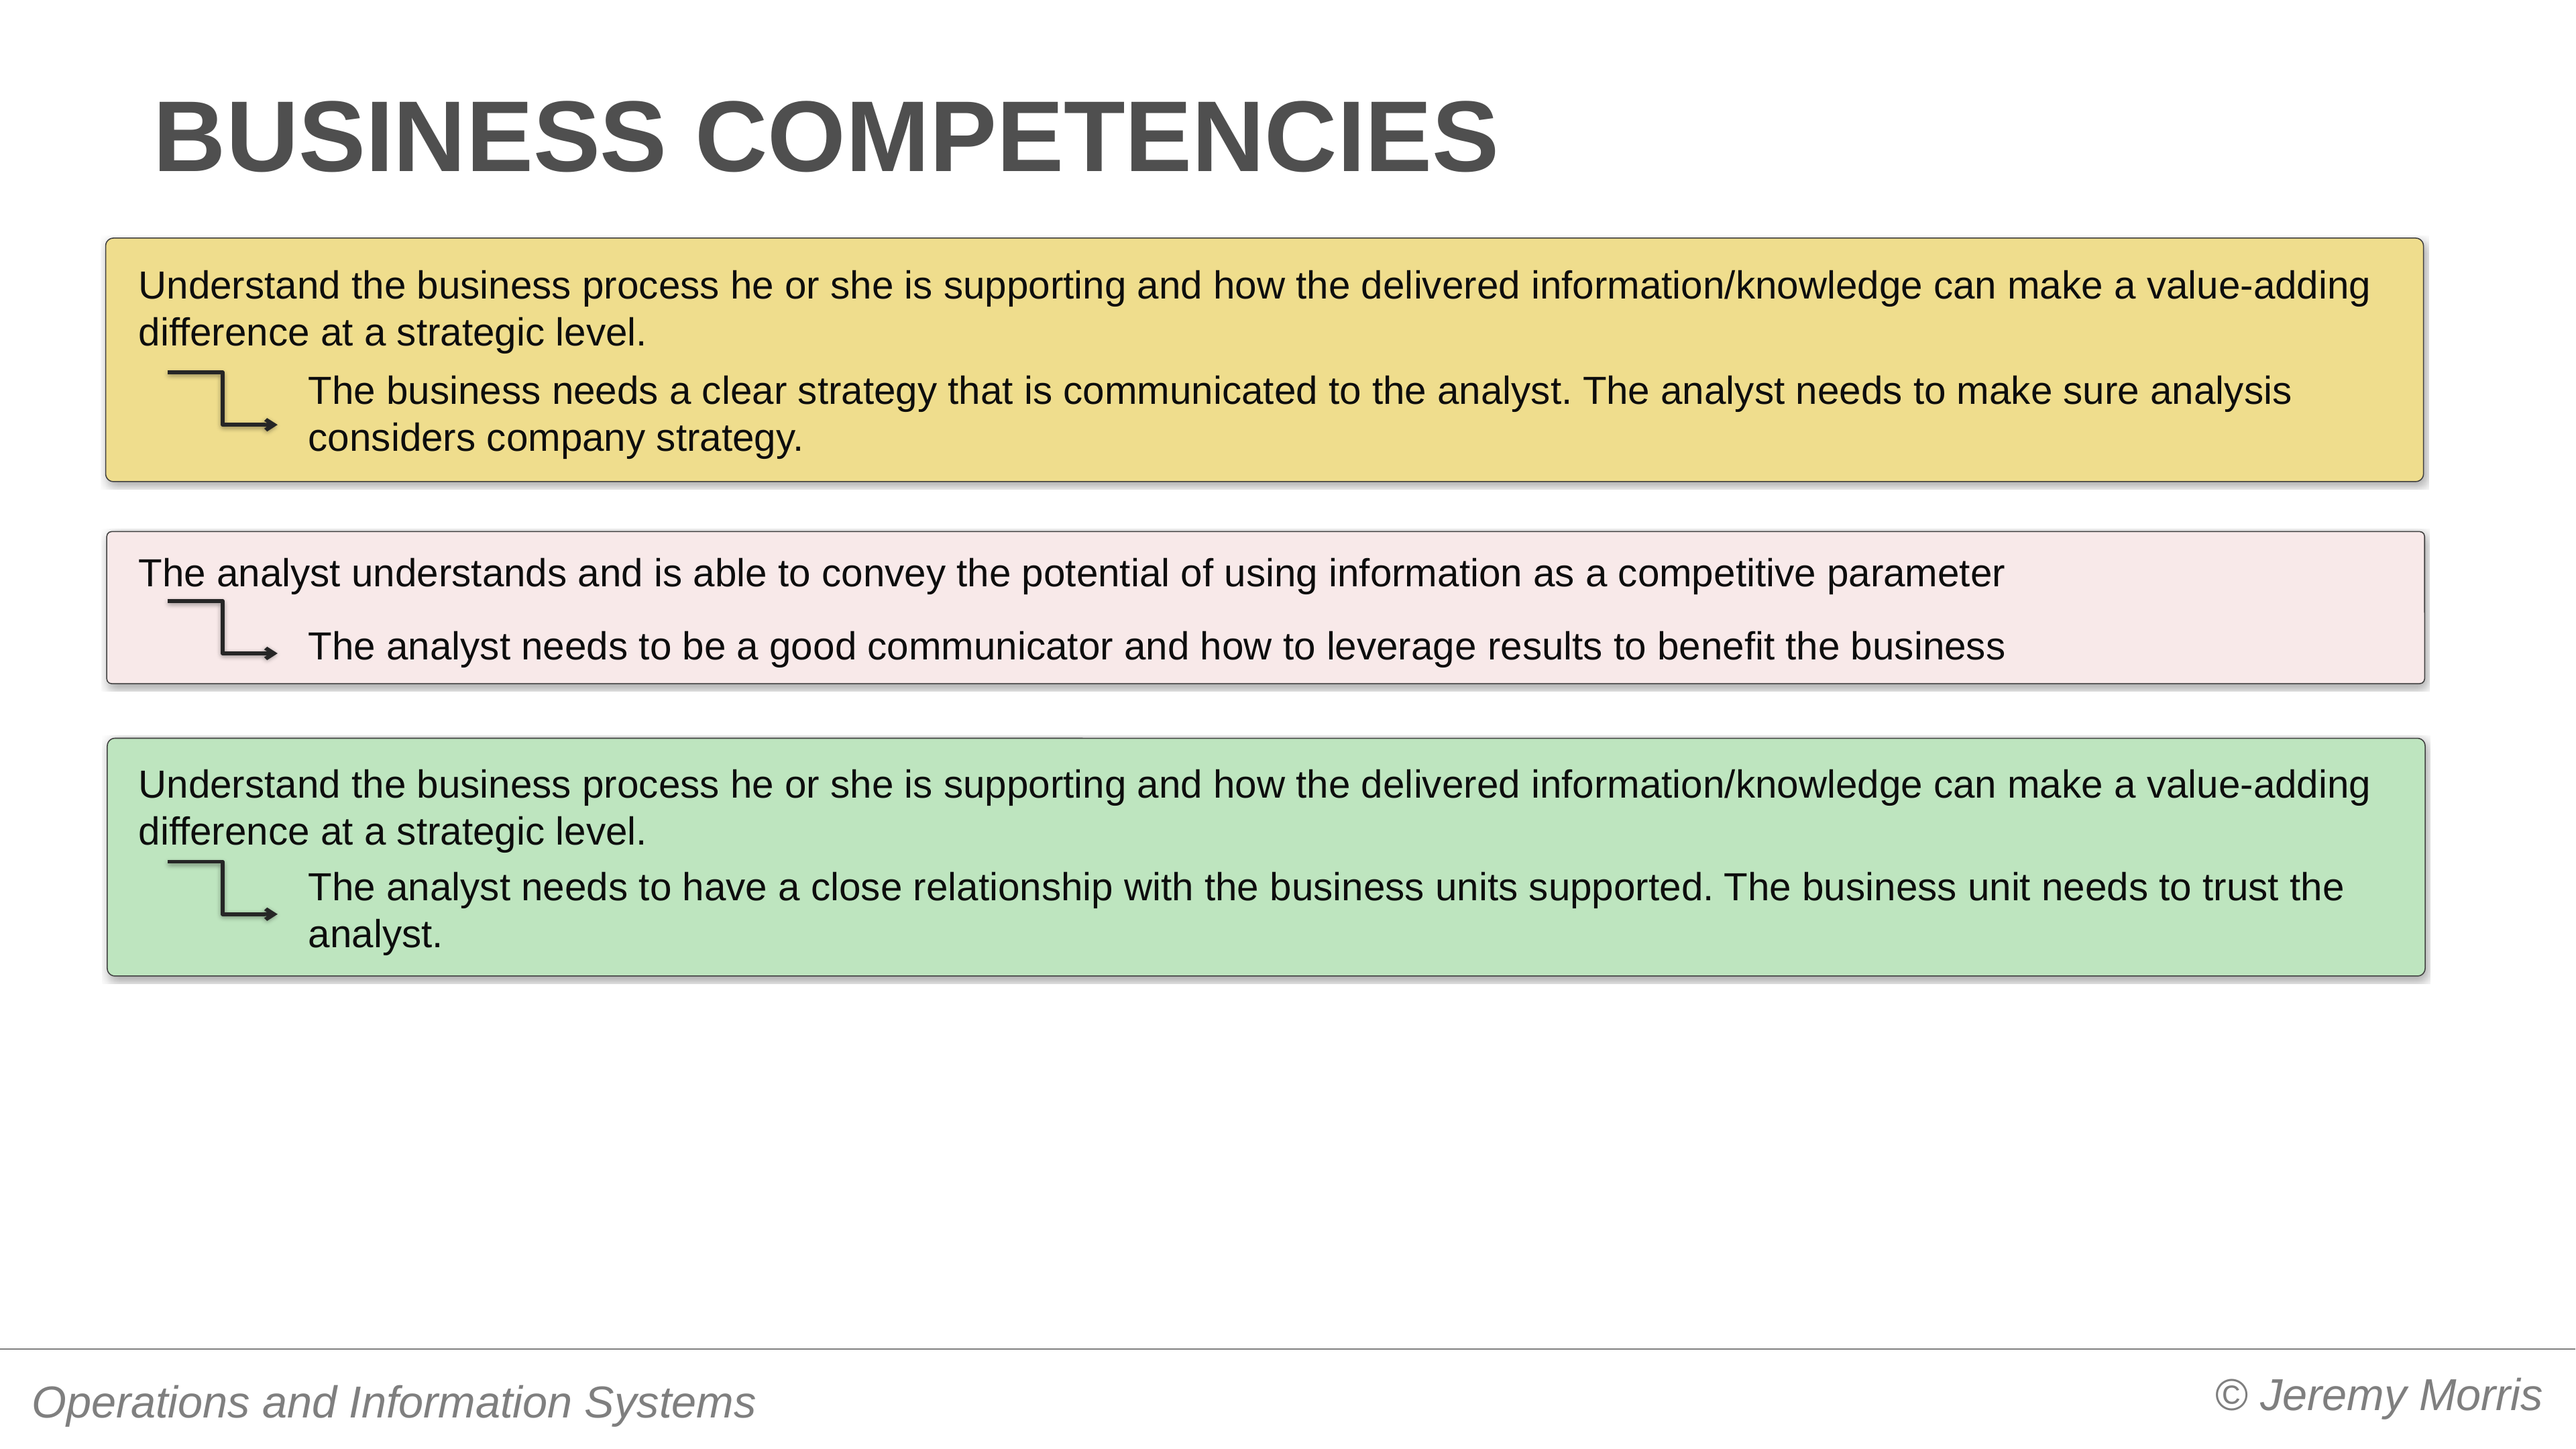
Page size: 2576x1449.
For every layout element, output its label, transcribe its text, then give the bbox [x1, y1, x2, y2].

text_box The analyst understands and is able to convey the potential of using information as a competitive parameter [128, 542, 2403, 600]
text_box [167, 600, 278, 654]
text_box [107, 737, 2426, 977]
text_box [106, 531, 2426, 684]
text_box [167, 372, 278, 425]
text_box The analyst needs to have a close relationship with the business units supported. The business unit needs to trust the analyst. [298, 856, 2403, 961]
text_box Understand the business process he or she is supporting and how the delivered information/knowledge can make a value-adding difference at a strategic level. [128, 254, 2403, 359]
text_box [105, 237, 2424, 482]
title Business competencies [128, 53, 2447, 204]
text_box The analyst needs to be a good communicator and how to leverage results to benefit the business [298, 615, 2403, 673]
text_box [167, 861, 278, 914]
text_box The business needs a clear strategy that is communicated to the analyst. The analyst needs to make sure analysis considers company strategy. [298, 360, 2403, 464]
text_box Understand the business process he or she is supporting and how the delivered information/knowledge can make a value-adding difference at a strategic level. [128, 753, 2403, 858]
